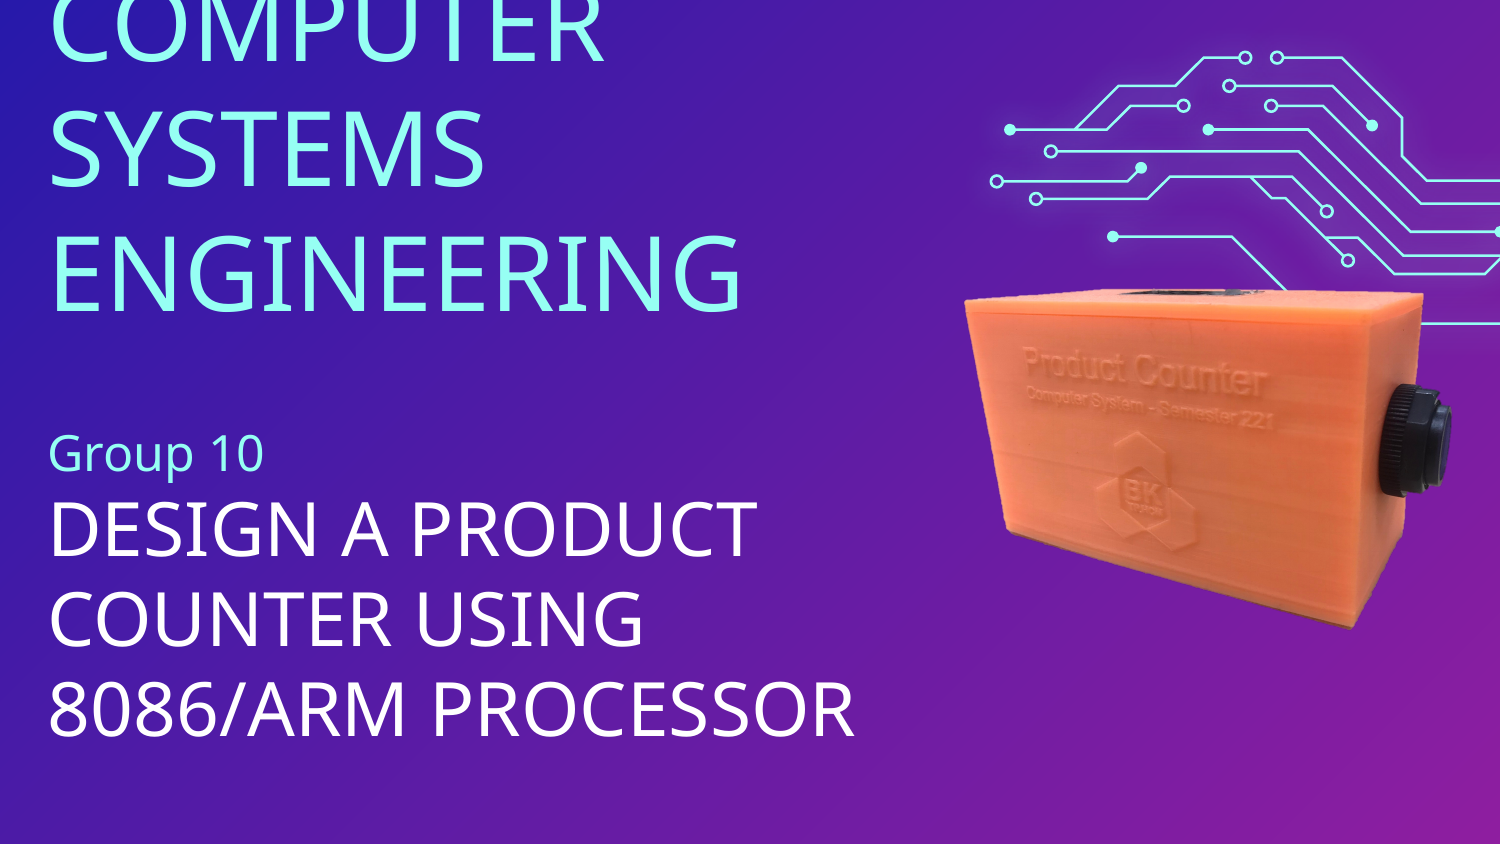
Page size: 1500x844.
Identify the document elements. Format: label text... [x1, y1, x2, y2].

picture [915, 236, 1500, 711]
title COMPUTER SYSTEMS ENGINEERING Group 10 DESIGN A PRODUCT COUNTER USING 8086/ARM PROCESSOR 12th December, 2022 [47, 65, 943, 784]
